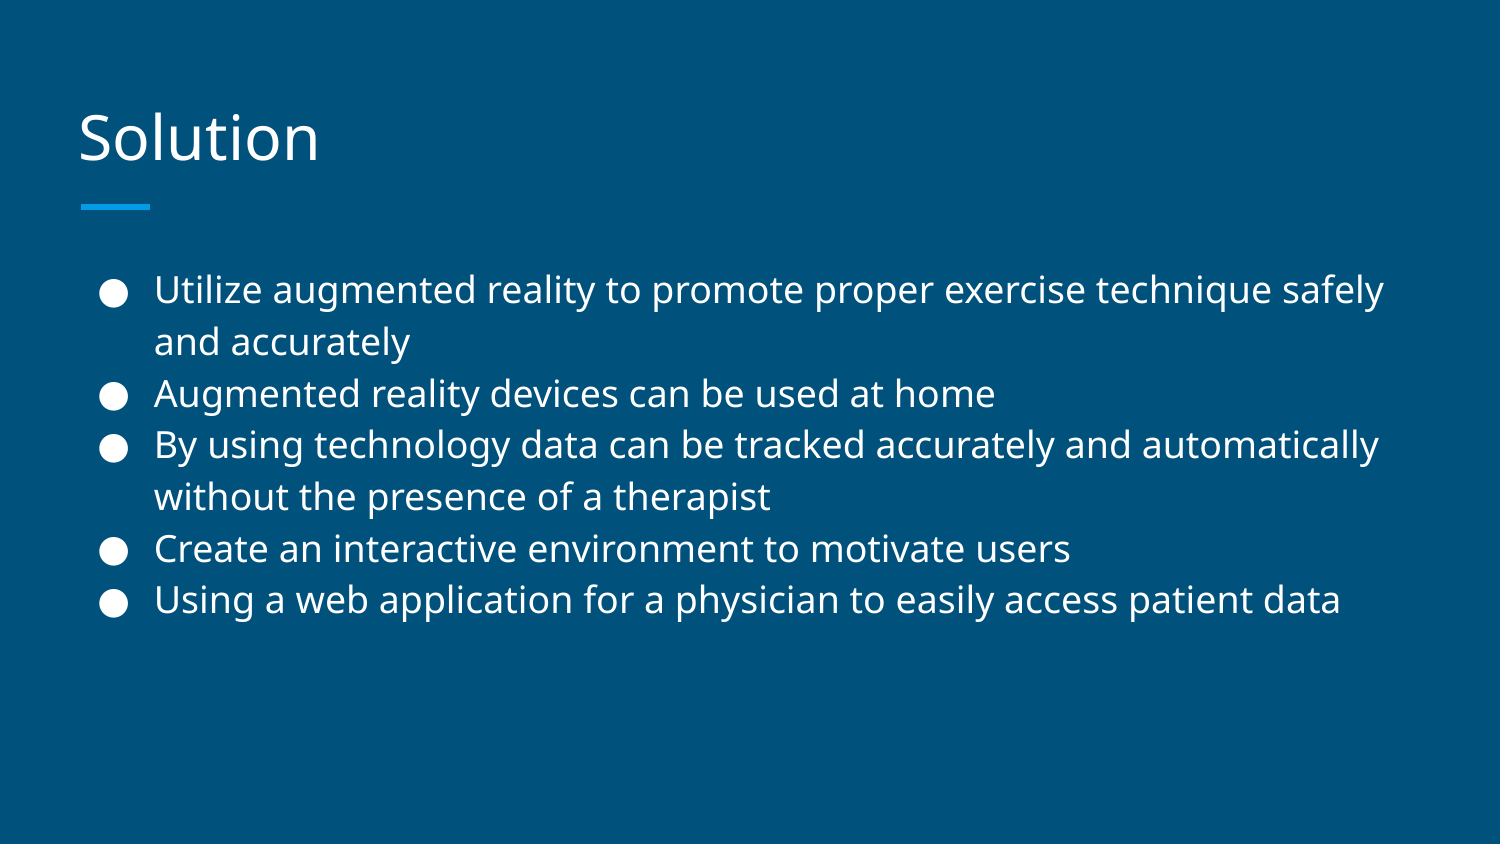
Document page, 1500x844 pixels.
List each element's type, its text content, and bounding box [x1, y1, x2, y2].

title Solution [63, 75, 1437, 188]
list Utilize augmented reality to promote proper exercise technique safely and accurately Augmented reality devices can be used at home By using technology data can be tracked accurately and automatically without the presence of a therapist Create an interactive environment to motivate users Using a web application for a physician to easily access patient data [63, 244, 1437, 750]
